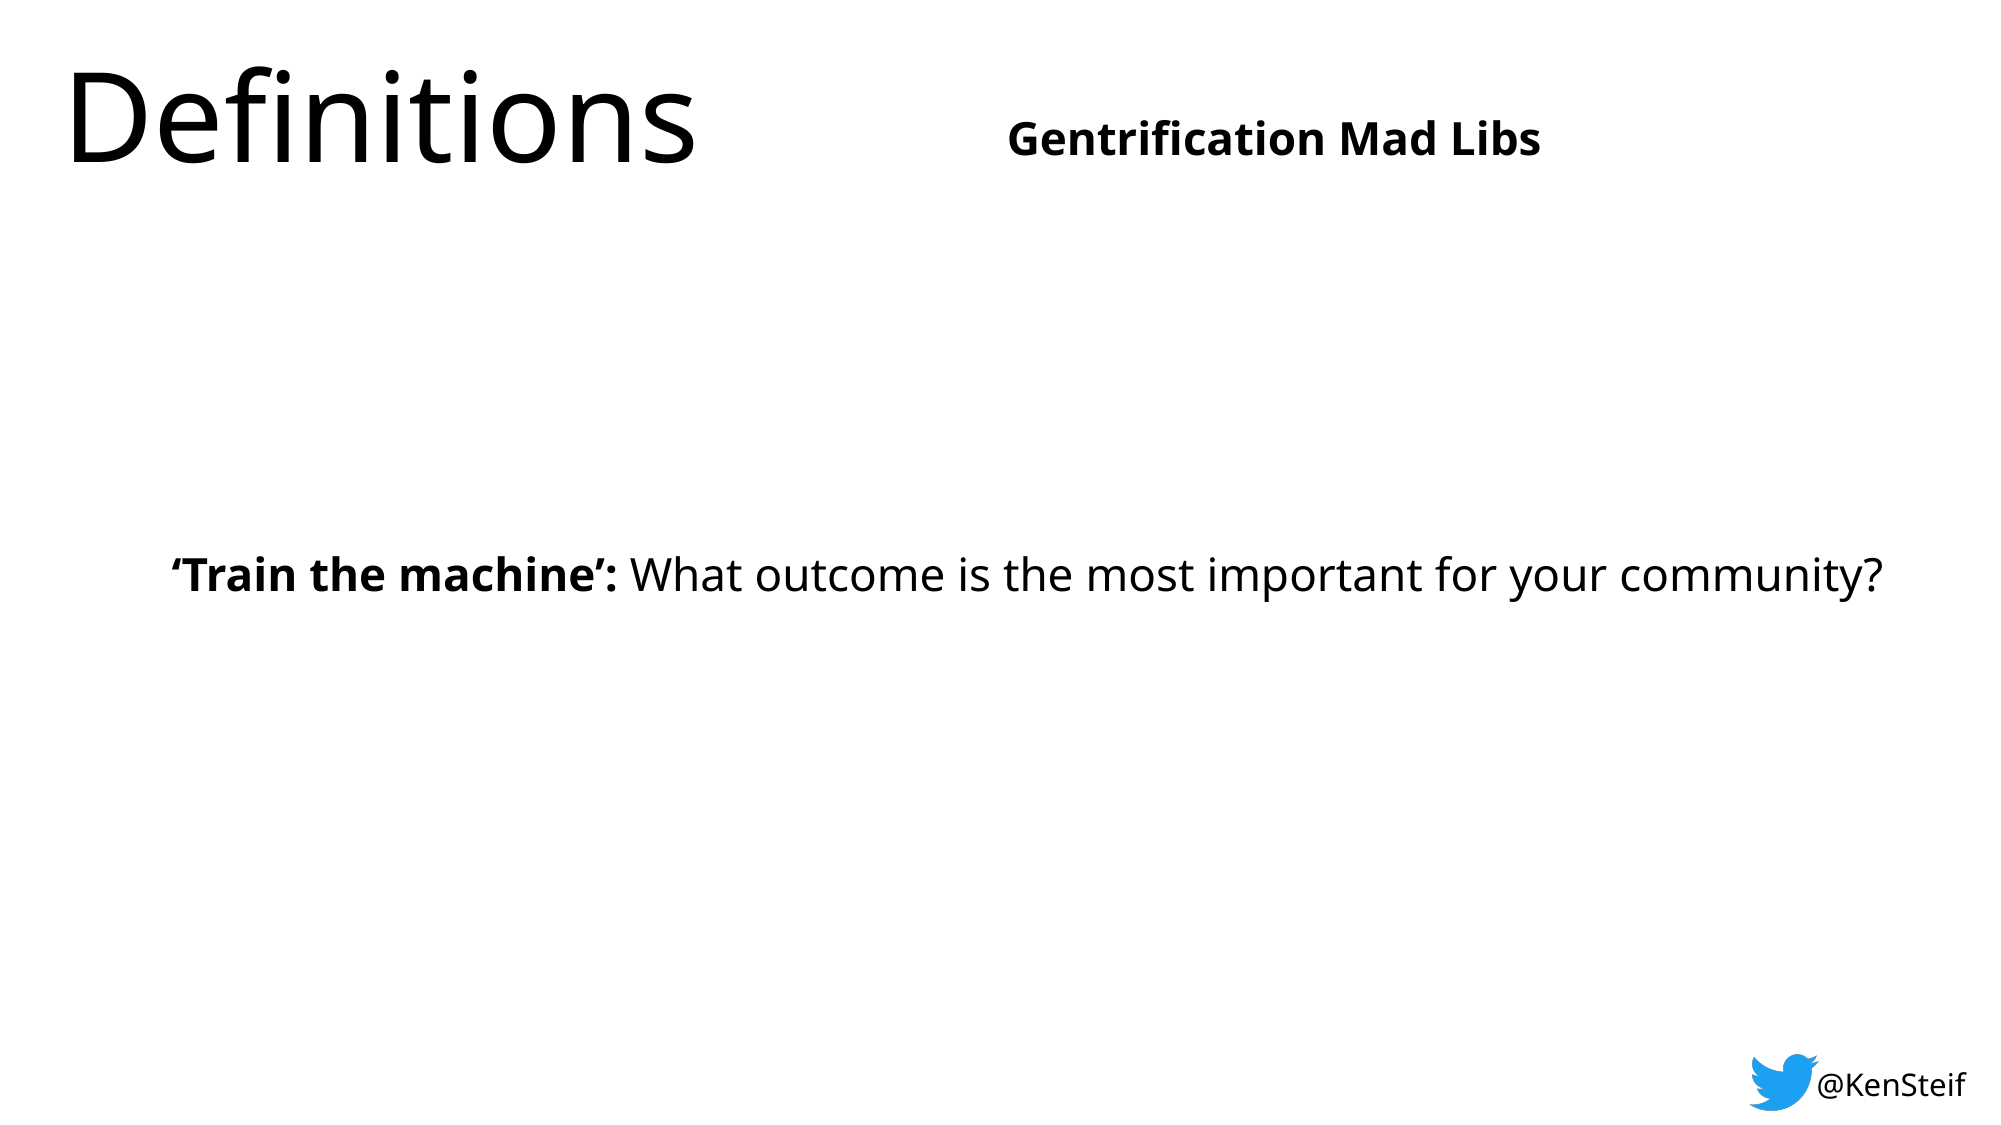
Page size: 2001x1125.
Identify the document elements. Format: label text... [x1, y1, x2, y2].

text_box @KenSteif [1796, 1053, 1986, 1112]
text_box Gentrification Mad Libs [992, 101, 1557, 172]
text_box ‘Train the machine’: What outcome is the most important for your community? [156, 538, 1899, 609]
title Definitions [47, 54, 1548, 198]
picture [1749, 1054, 1819, 1112]
